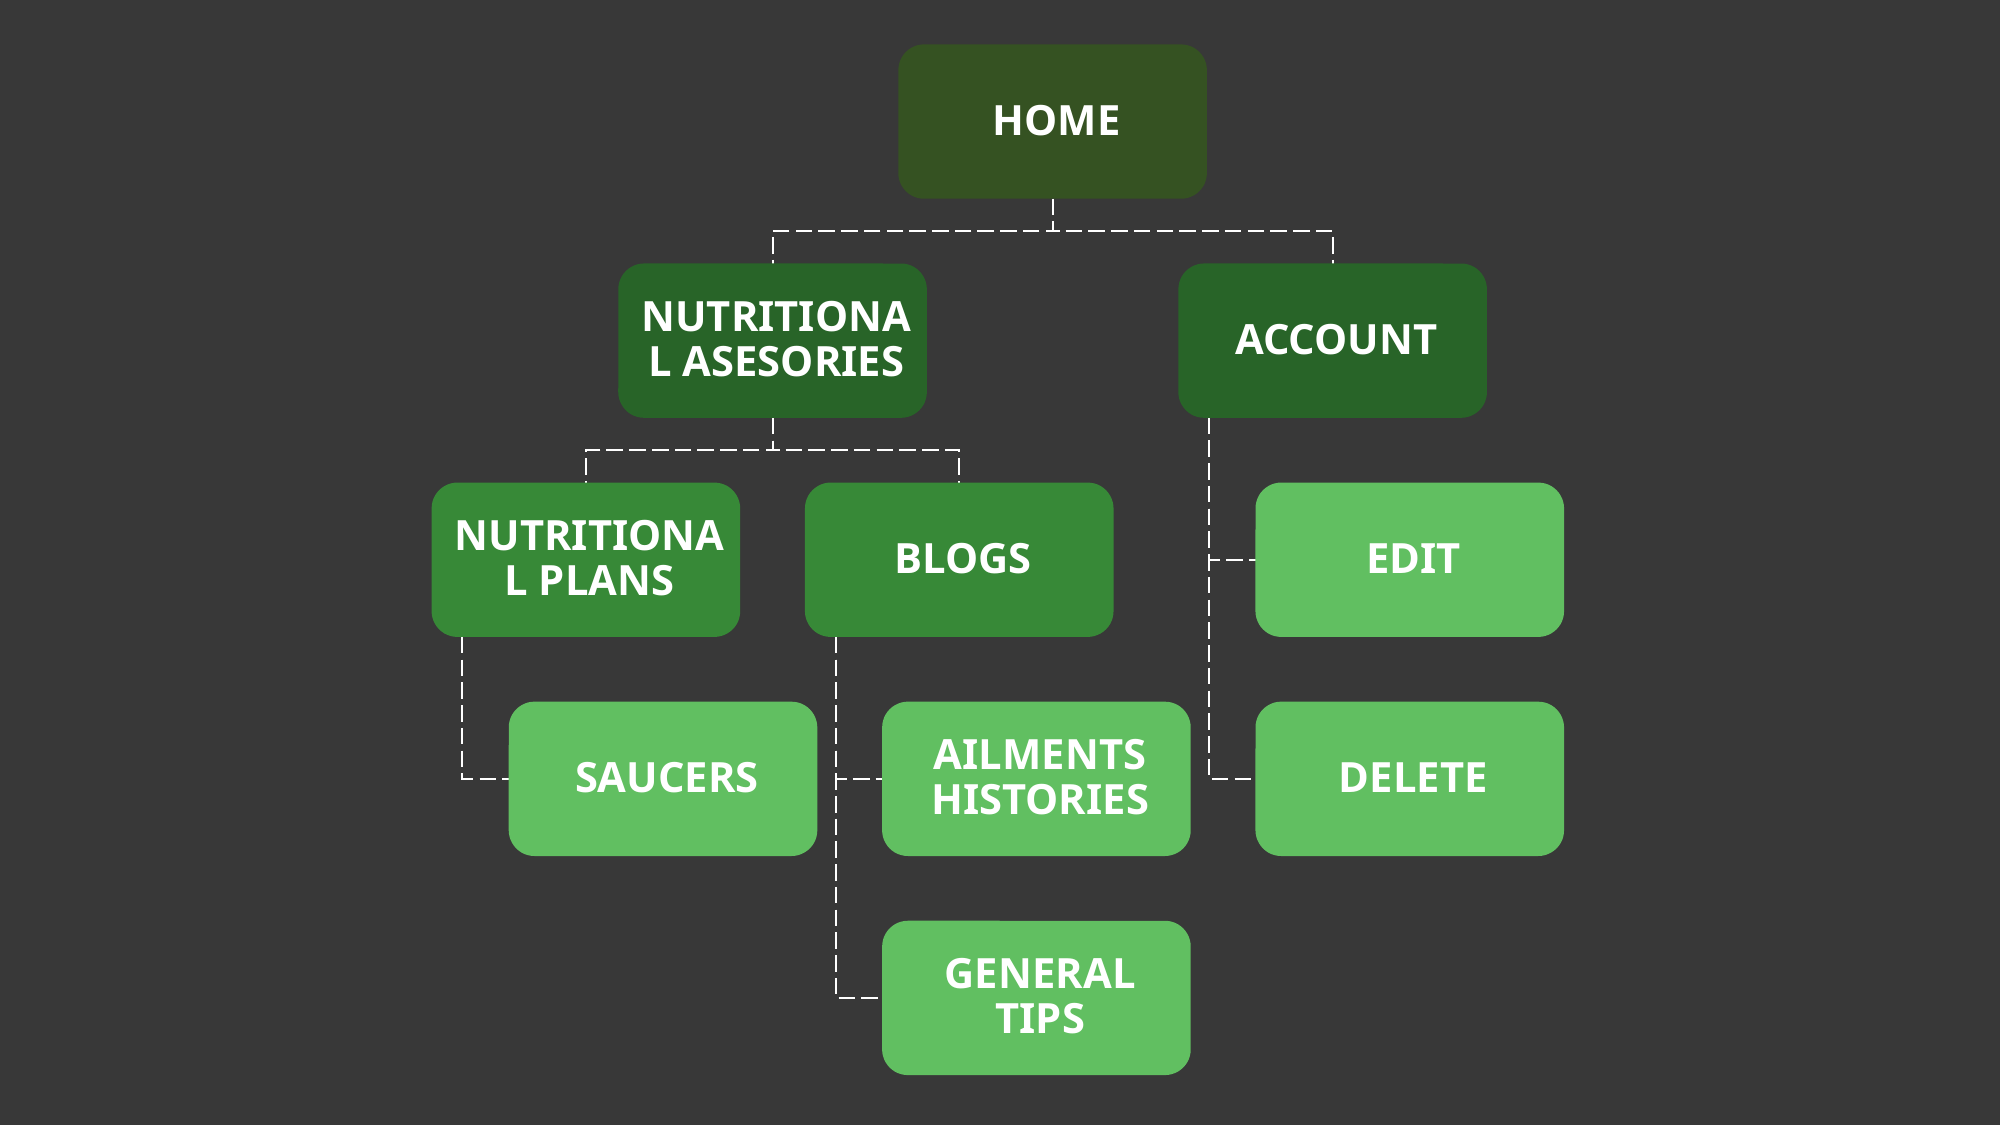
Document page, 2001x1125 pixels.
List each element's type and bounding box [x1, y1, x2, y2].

text_box [45, 43, 1950, 1076]
